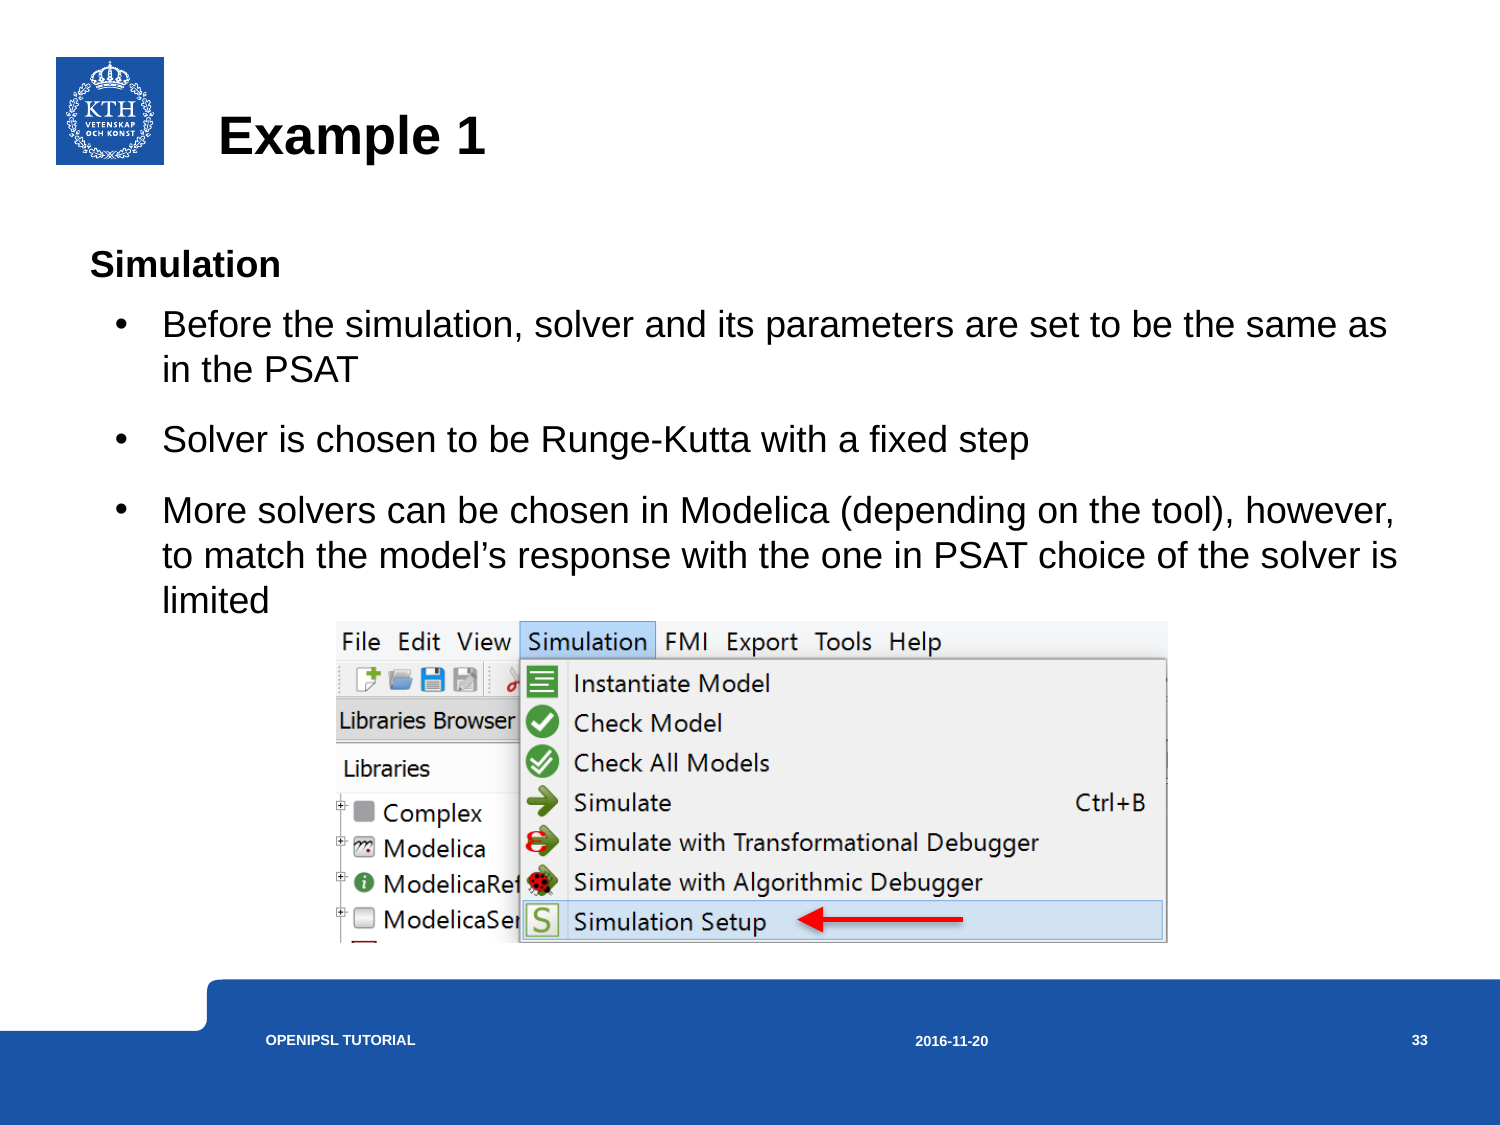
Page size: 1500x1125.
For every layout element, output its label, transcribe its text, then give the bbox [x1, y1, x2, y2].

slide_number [915, 1031, 1266, 1092]
text_box Before the simulation, solver and its parameters are set to be the same as in the PSAT Solver is chosen to be Runge-Kutta with a fixed step More solvers can be chosen in Modelica (depending on the tool), however, to match the model’s response with the one in PSAT choice of the solver is limited [100, 293, 1425, 628]
title Example 1 [218, 55, 1447, 166]
picture [336, 621, 1168, 943]
slide_number 33 [1340, 1030, 1428, 1091]
text_box Simulation [74, 232, 1056, 293]
footer OpenIPSL Tutorial [265, 1030, 741, 1091]
